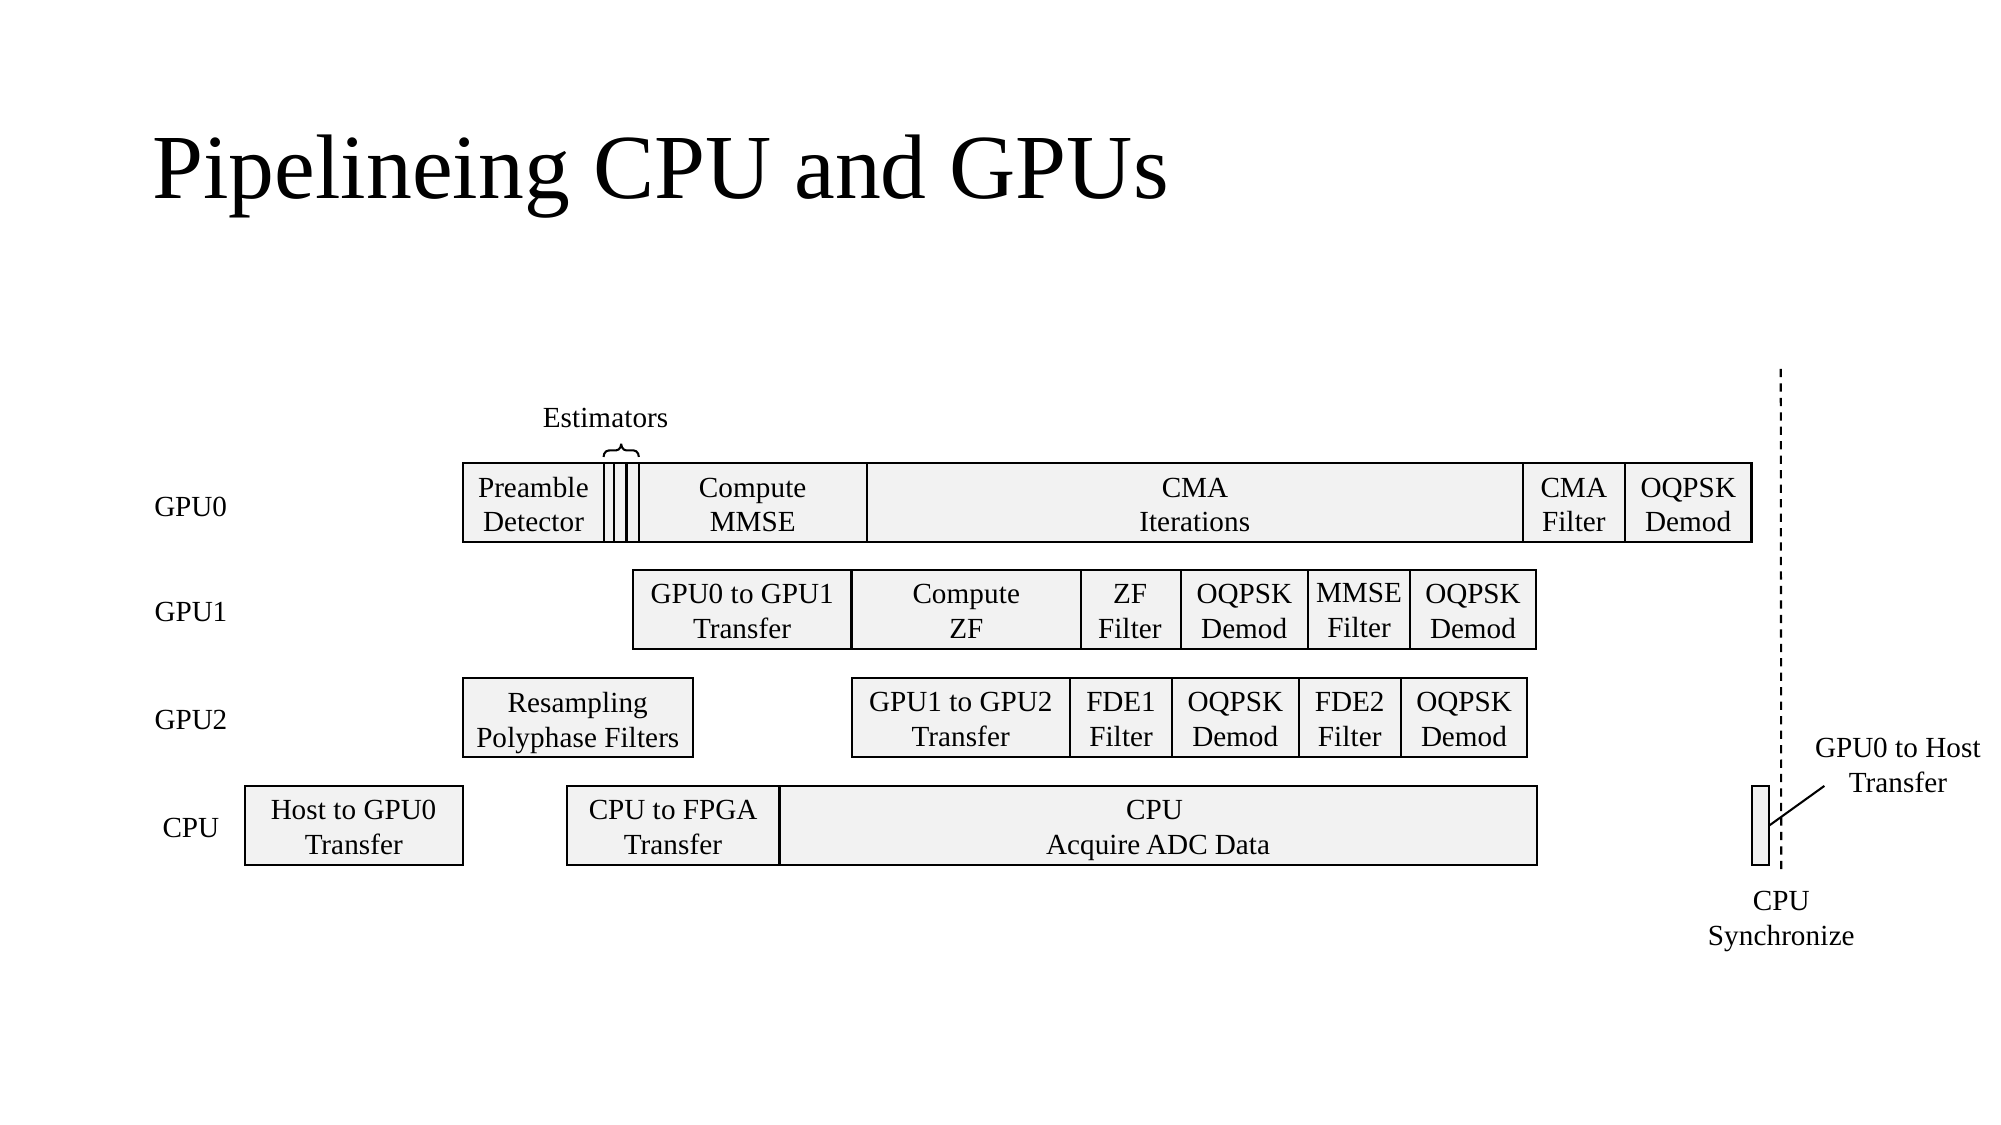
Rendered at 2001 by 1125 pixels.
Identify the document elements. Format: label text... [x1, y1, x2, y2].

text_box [136, 368, 2000, 944]
title Pipelineing CPU and GPUs [137, 59, 1863, 278]
